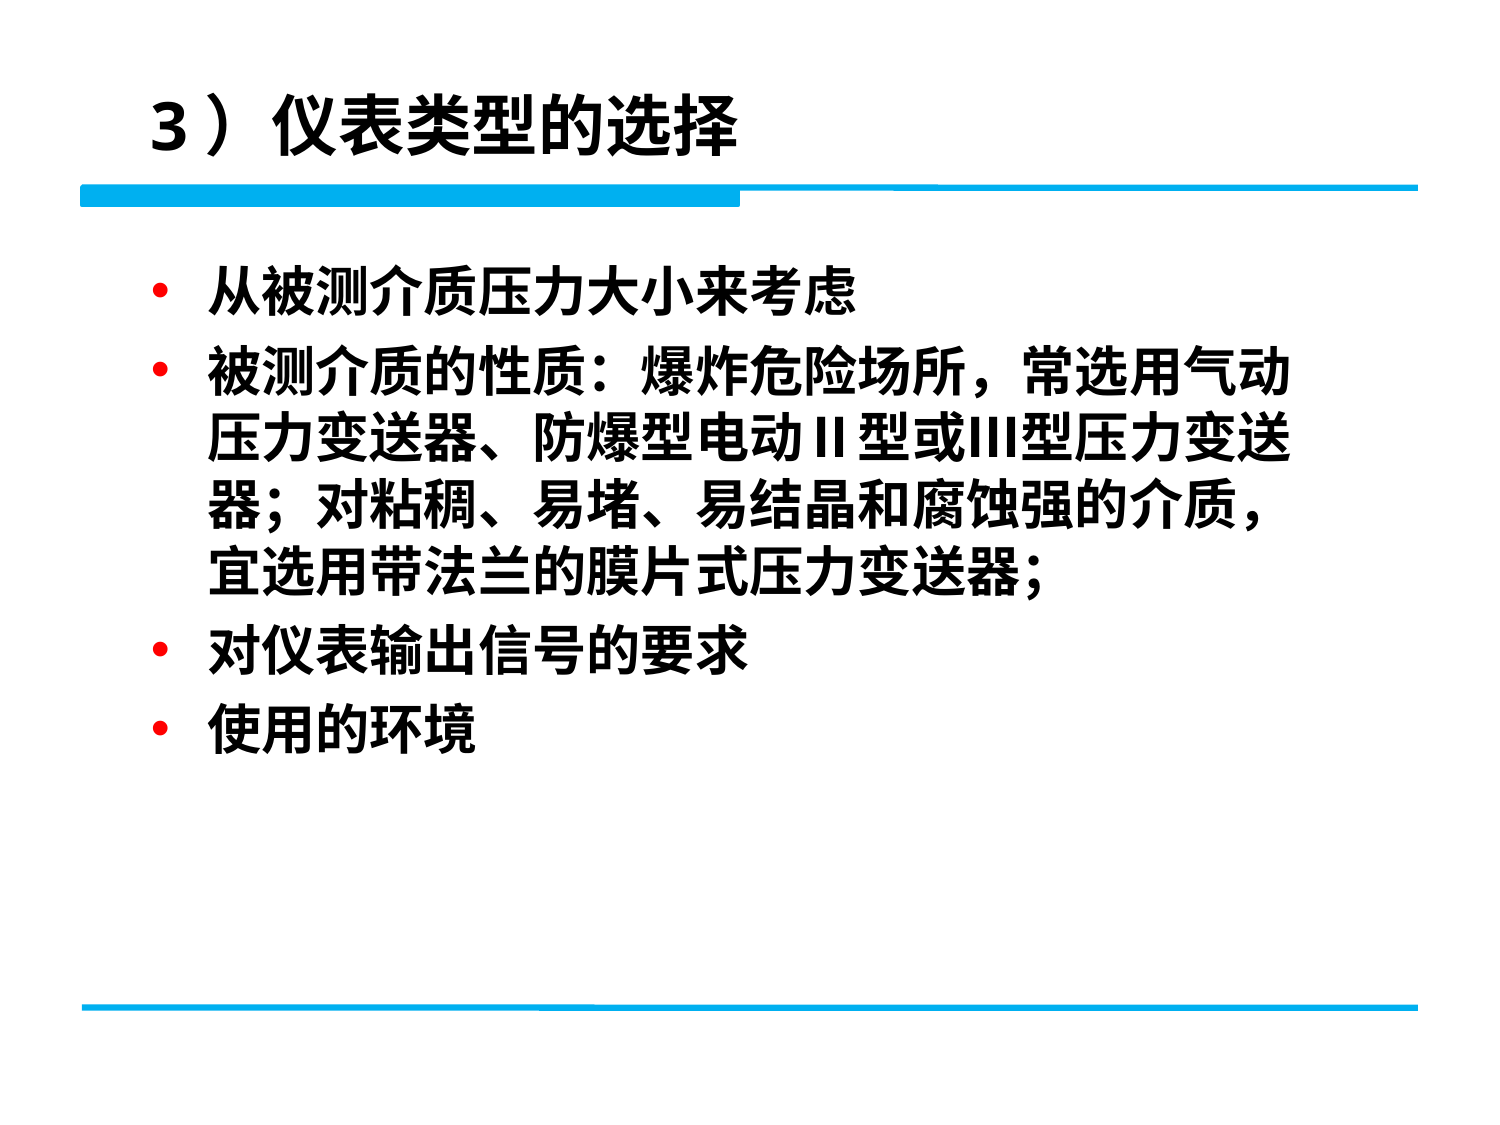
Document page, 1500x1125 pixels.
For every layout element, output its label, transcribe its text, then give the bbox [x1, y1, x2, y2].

list 3）仪表类型的选择 从被测介质压力大小来考虑 被测介质的性质：爆炸危险场所，常选用气动压力变送器、防爆型电动Ⅱ型或Ⅲ型压力变送器；对粘稠、易堵、易结晶和腐蚀强的介质，宜选用带法兰的膜片式压力变送器； 对仪表输出信号的要求 使用的环境 [135, 90, 1334, 911]
